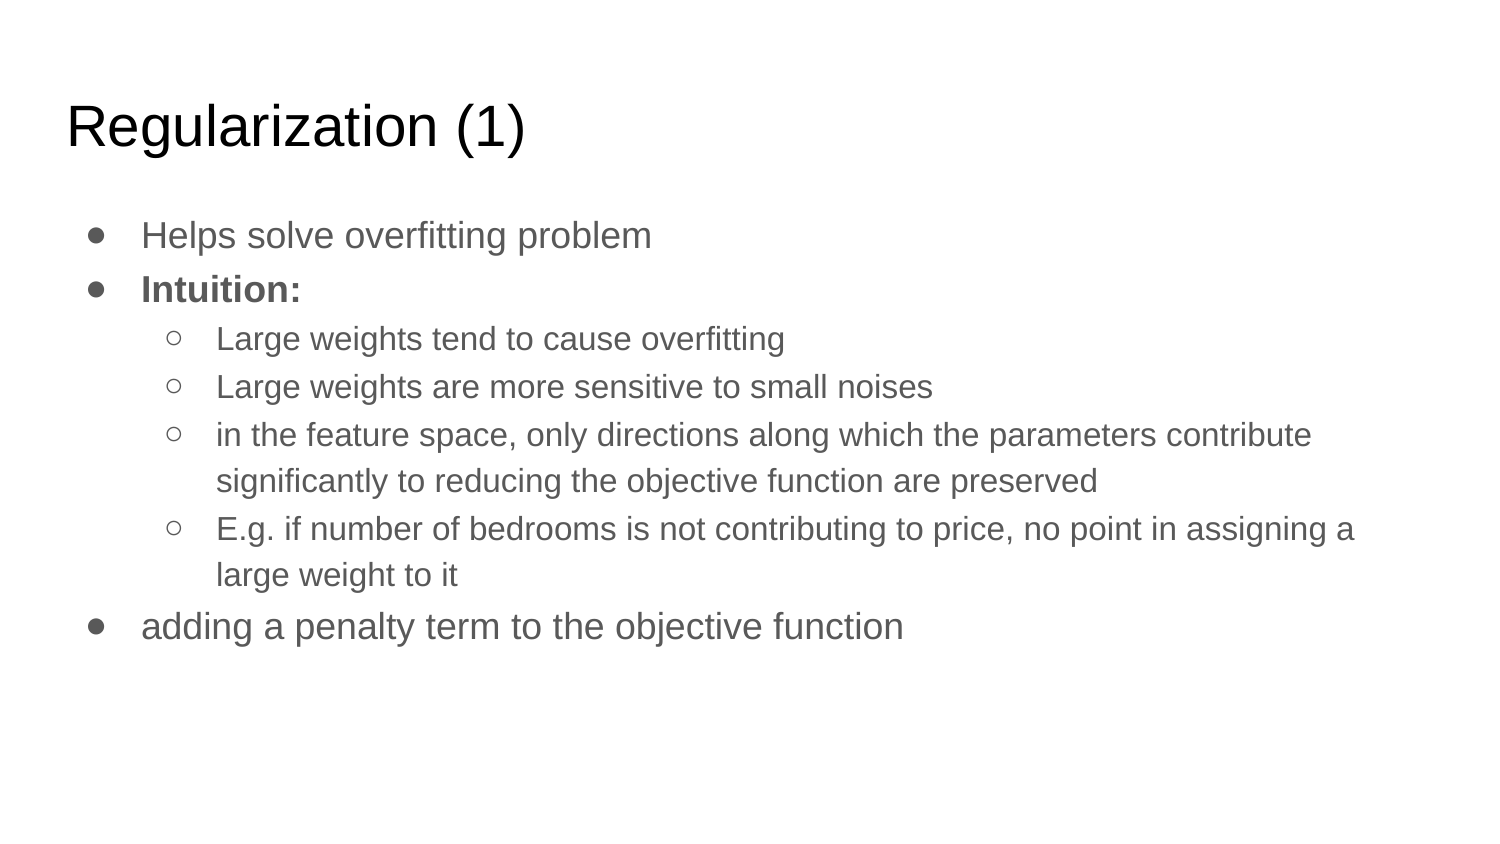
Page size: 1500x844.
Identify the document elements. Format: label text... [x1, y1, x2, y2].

title Regularization (1) [51, 72, 1449, 167]
list Helps solve overfitting problem Intuition: Large weights tend to cause overfitting Large weights are more sensitive to small noises in the feature space, only directions along which the parameters contribute significantly to reducing the objective function are preserved E.g. if number of bedrooms is not contributing to price, no point in assigning a large weight to it adding a penalty term to the objective function [51, 189, 1449, 750]
